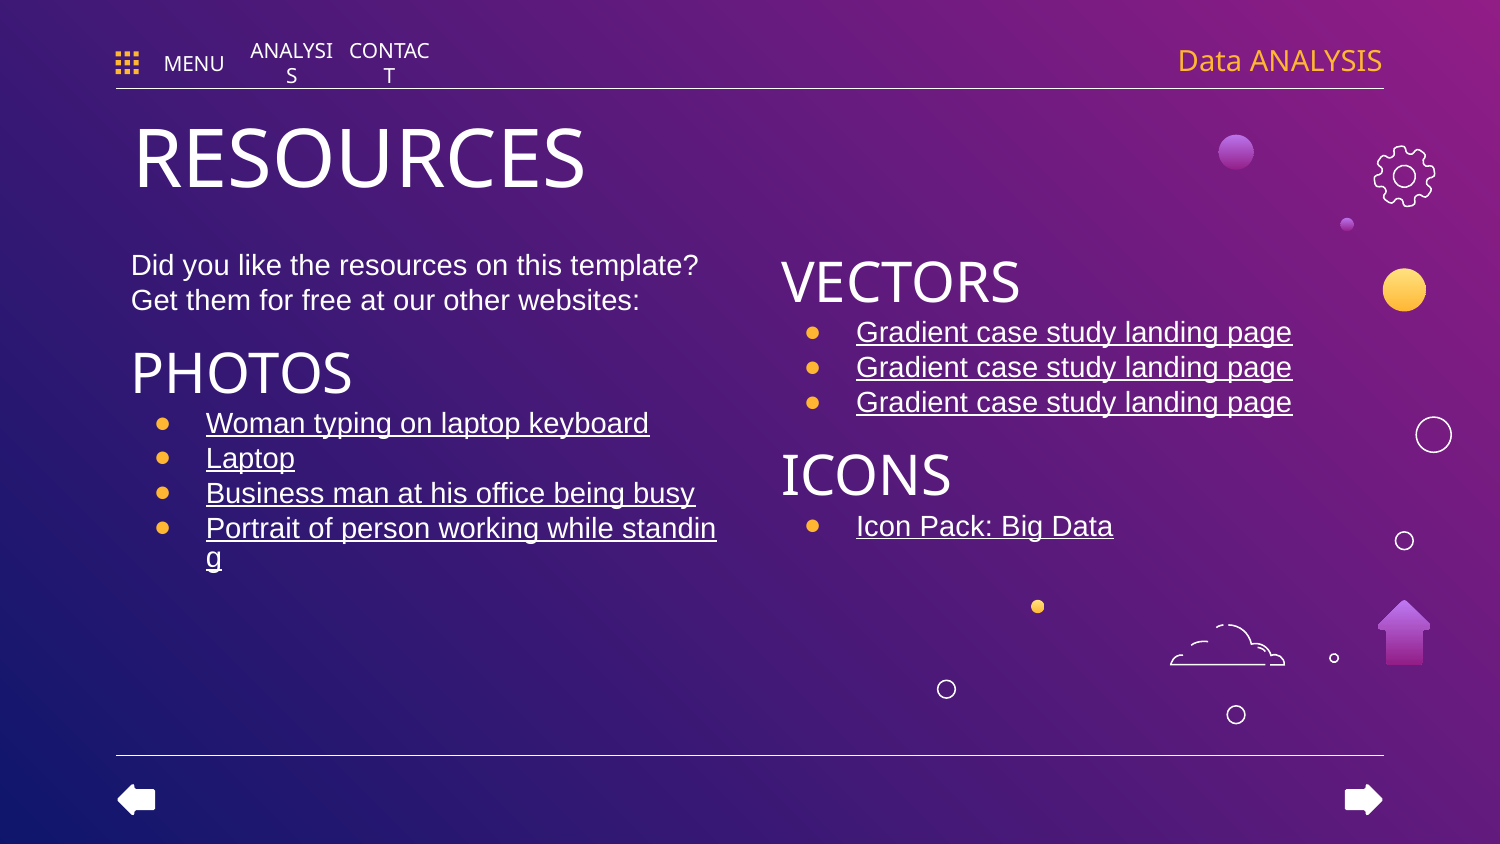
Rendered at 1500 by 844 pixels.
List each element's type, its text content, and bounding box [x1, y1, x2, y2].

text_box [117, 784, 156, 816]
text_box Data ANALYSIS [1158, 34, 1383, 85]
title RESOURCES [117, 90, 1383, 191]
text_box [1382, 268, 1426, 312]
text_box [1031, 599, 1045, 614]
subtitle Did you like the resources on this template? Get them for free at our other websites: PHOTOS Woman typing on laptop keyboard Laptop Business man at his office being busy Portrait of person working while standing [115, 231, 734, 665]
subtitle VECTORS Gradient case study landing page Gradient case study landing page Gradient case study landing page ICONS Icon Pack: Big Data [766, 231, 1385, 665]
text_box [115, 50, 139, 75]
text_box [1170, 624, 1286, 666]
text_box ANALYSIS [248, 45, 335, 81]
text_box [109, 45, 145, 81]
text_box [1344, 784, 1383, 816]
text_box [1377, 600, 1431, 665]
text_box MENU [151, 45, 237, 81]
text_box [1218, 134, 1254, 170]
text_box [1340, 217, 1354, 232]
text_box [1374, 146, 1435, 207]
text_box CONTACT [346, 45, 433, 81]
